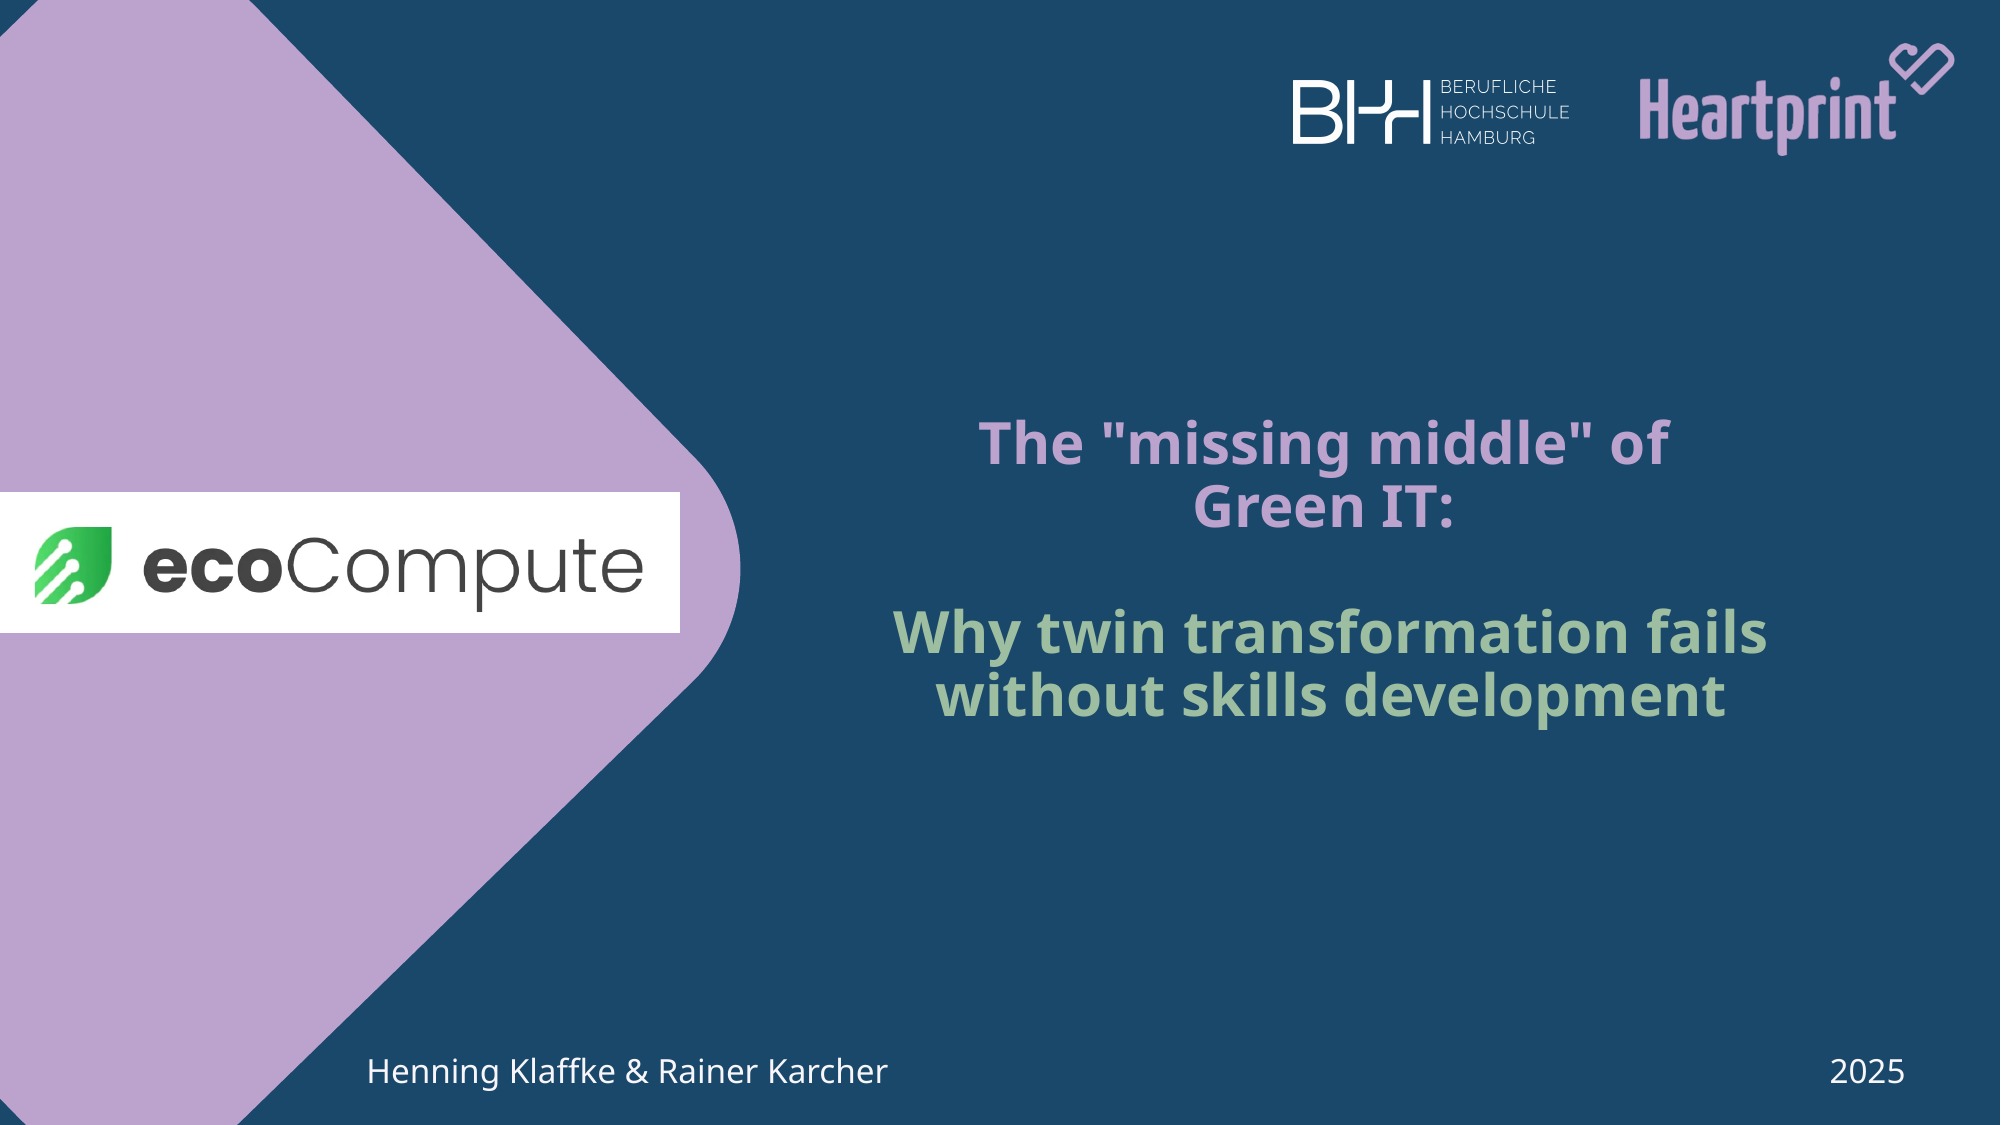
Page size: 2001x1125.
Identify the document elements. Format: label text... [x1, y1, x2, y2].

picture [0, 492, 680, 633]
picture [1293, 80, 1569, 144]
title The "missing middle" of Green IT: Why twin transformation fails without skills development [795, 406, 1868, 799]
picture [1640, 43, 1955, 156]
slide_number 2025 [1655, 1042, 2000, 1103]
slide_number Henning Klaffke & Rainer Karcher [325, 1042, 930, 1103]
